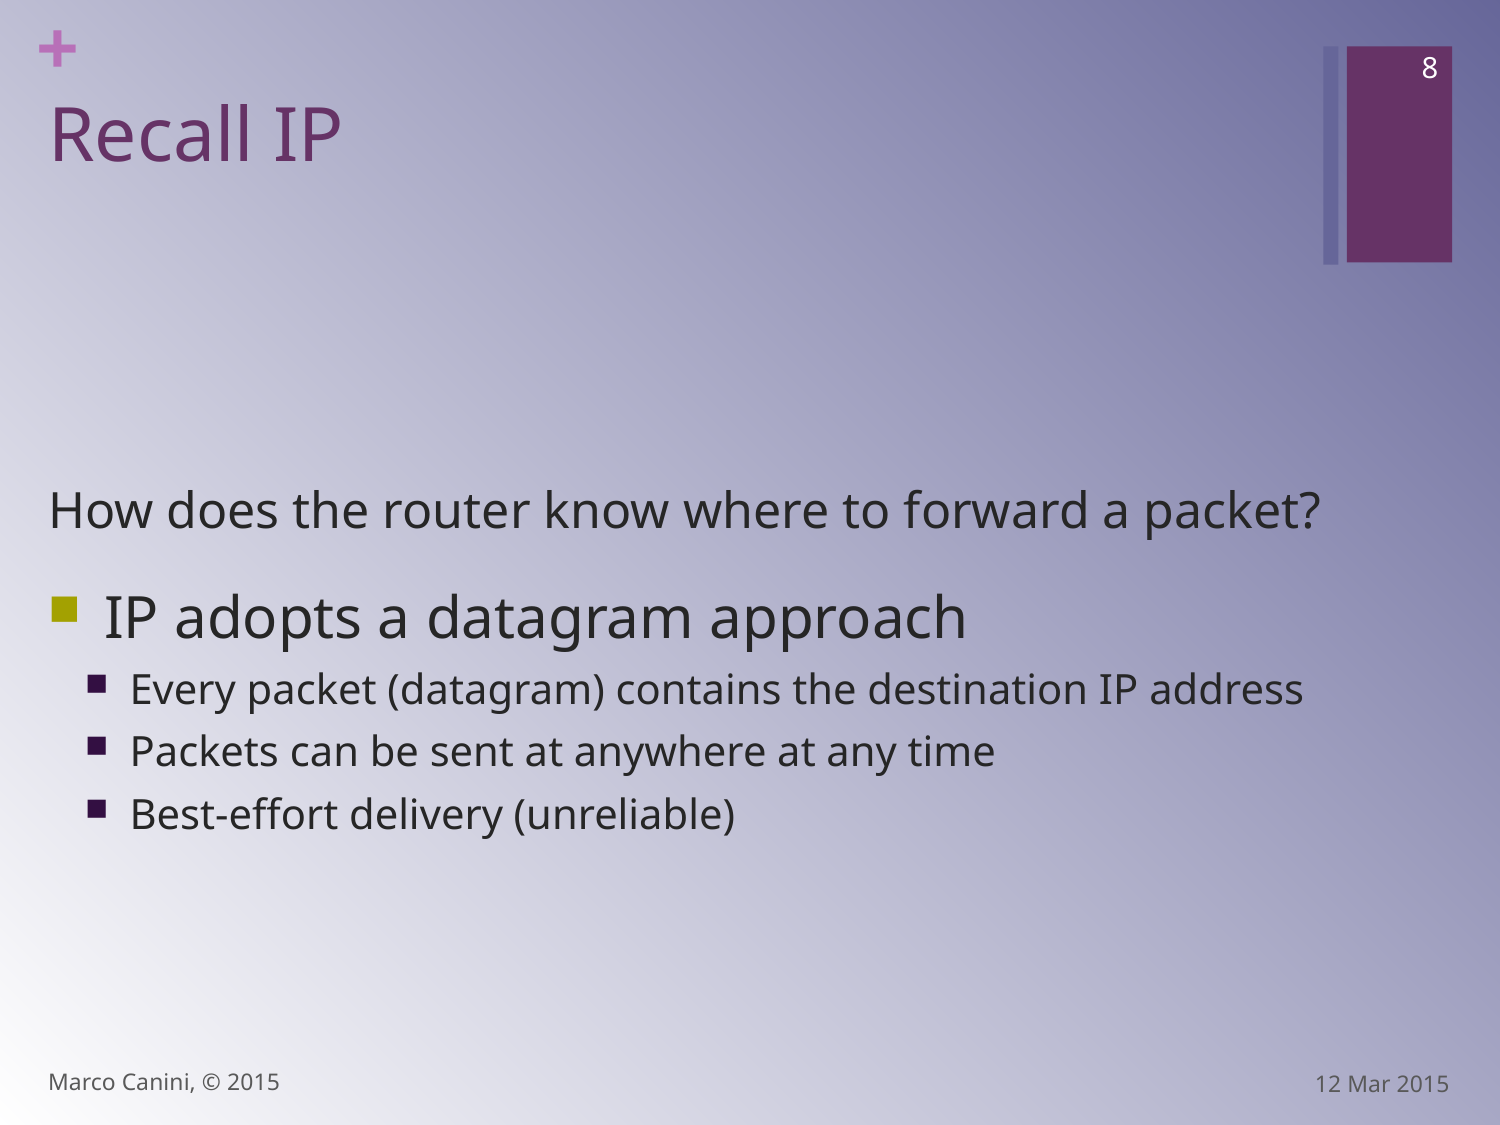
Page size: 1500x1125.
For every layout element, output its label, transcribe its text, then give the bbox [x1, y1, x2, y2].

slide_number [1114, 1053, 1465, 1114]
slide_number 8 [1362, 39, 1454, 100]
list How does the router know where to forward a packet? IP adopts a datagram approach Every packet (datagram) contains the destination IP address Packets can be sent at anywhere at any time Best-effort delivery (unreliable) [33, 262, 1465, 1054]
title Recall IP [33, 79, 1322, 262]
footer Marco Canini, © 2015 [33, 1053, 1038, 1114]
